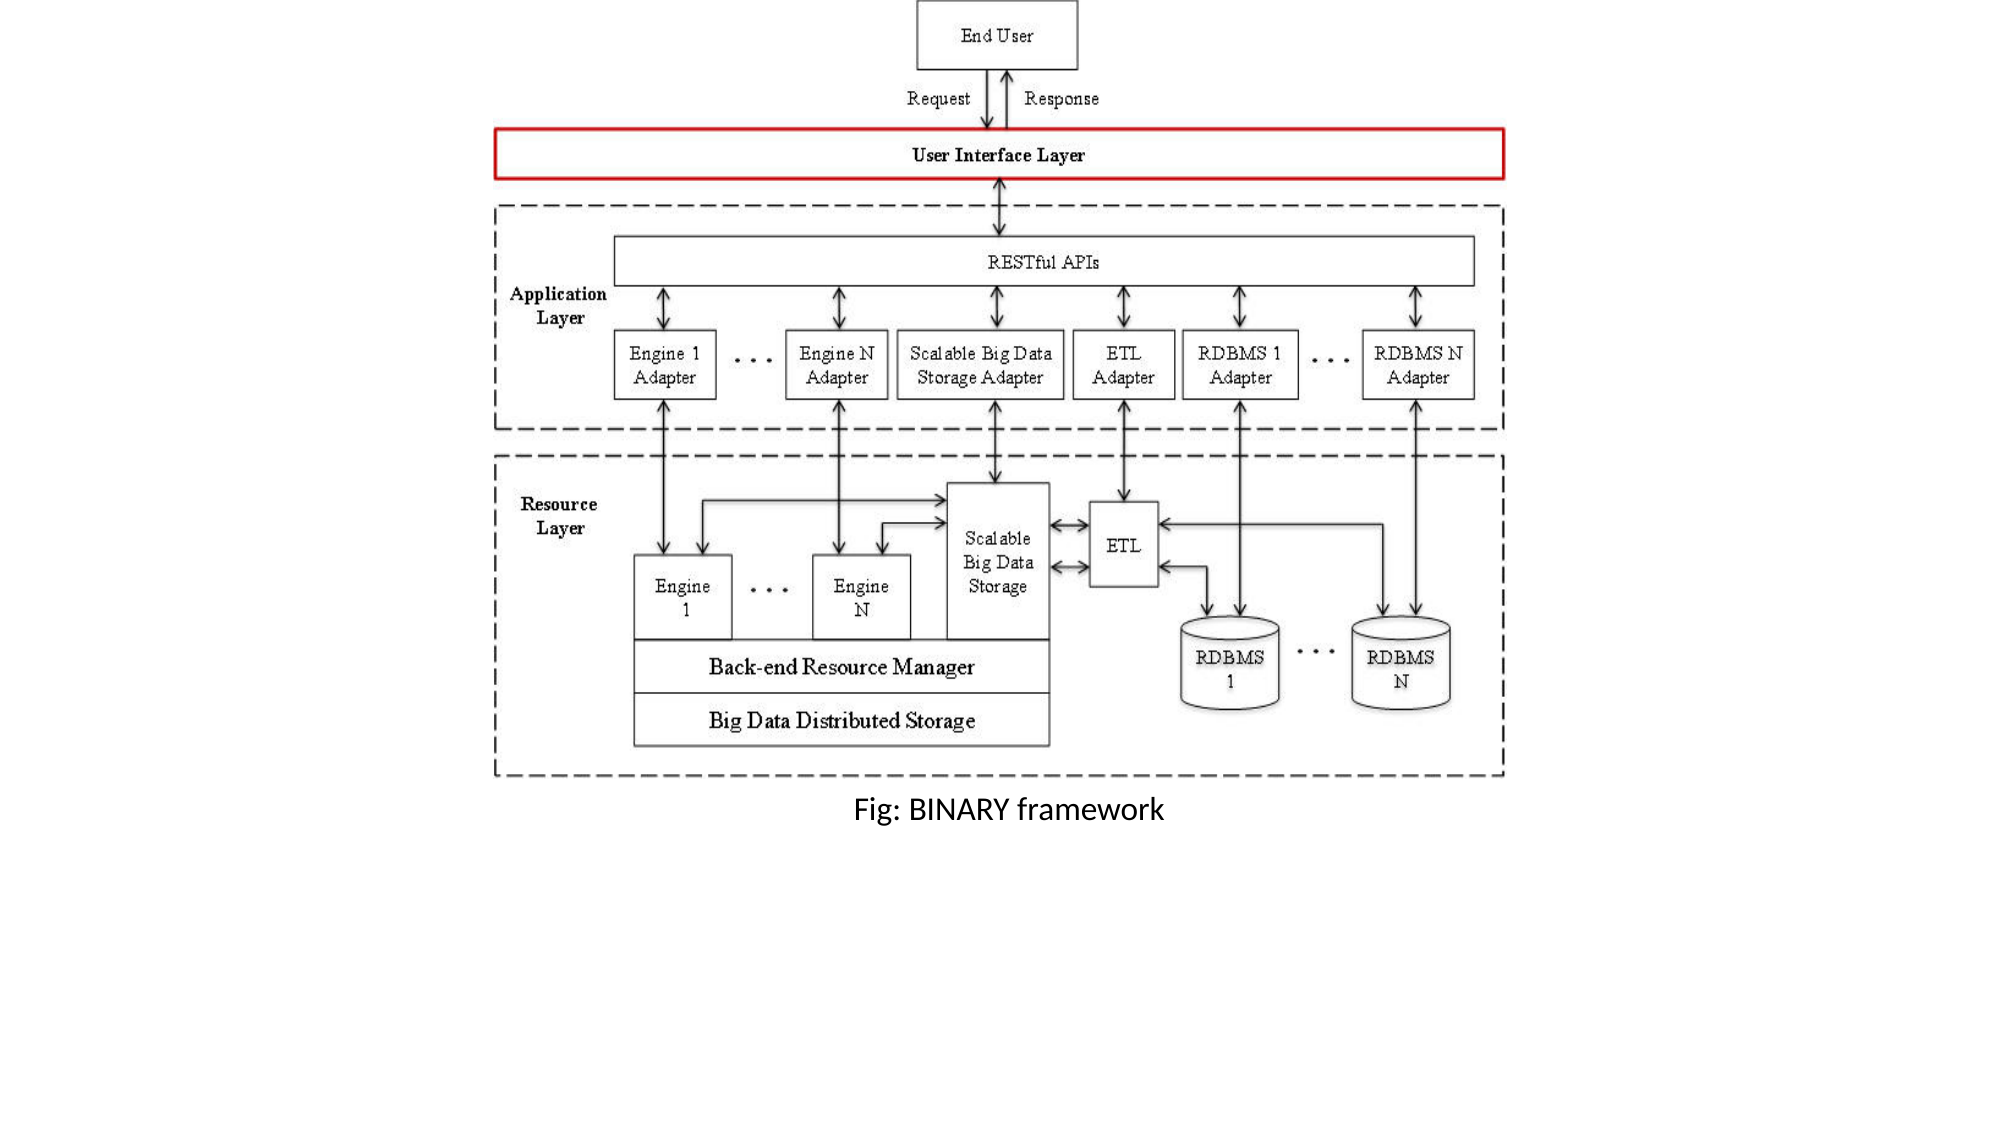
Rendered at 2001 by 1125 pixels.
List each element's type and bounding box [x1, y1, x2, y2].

text_box [493, 0, 1507, 836]
